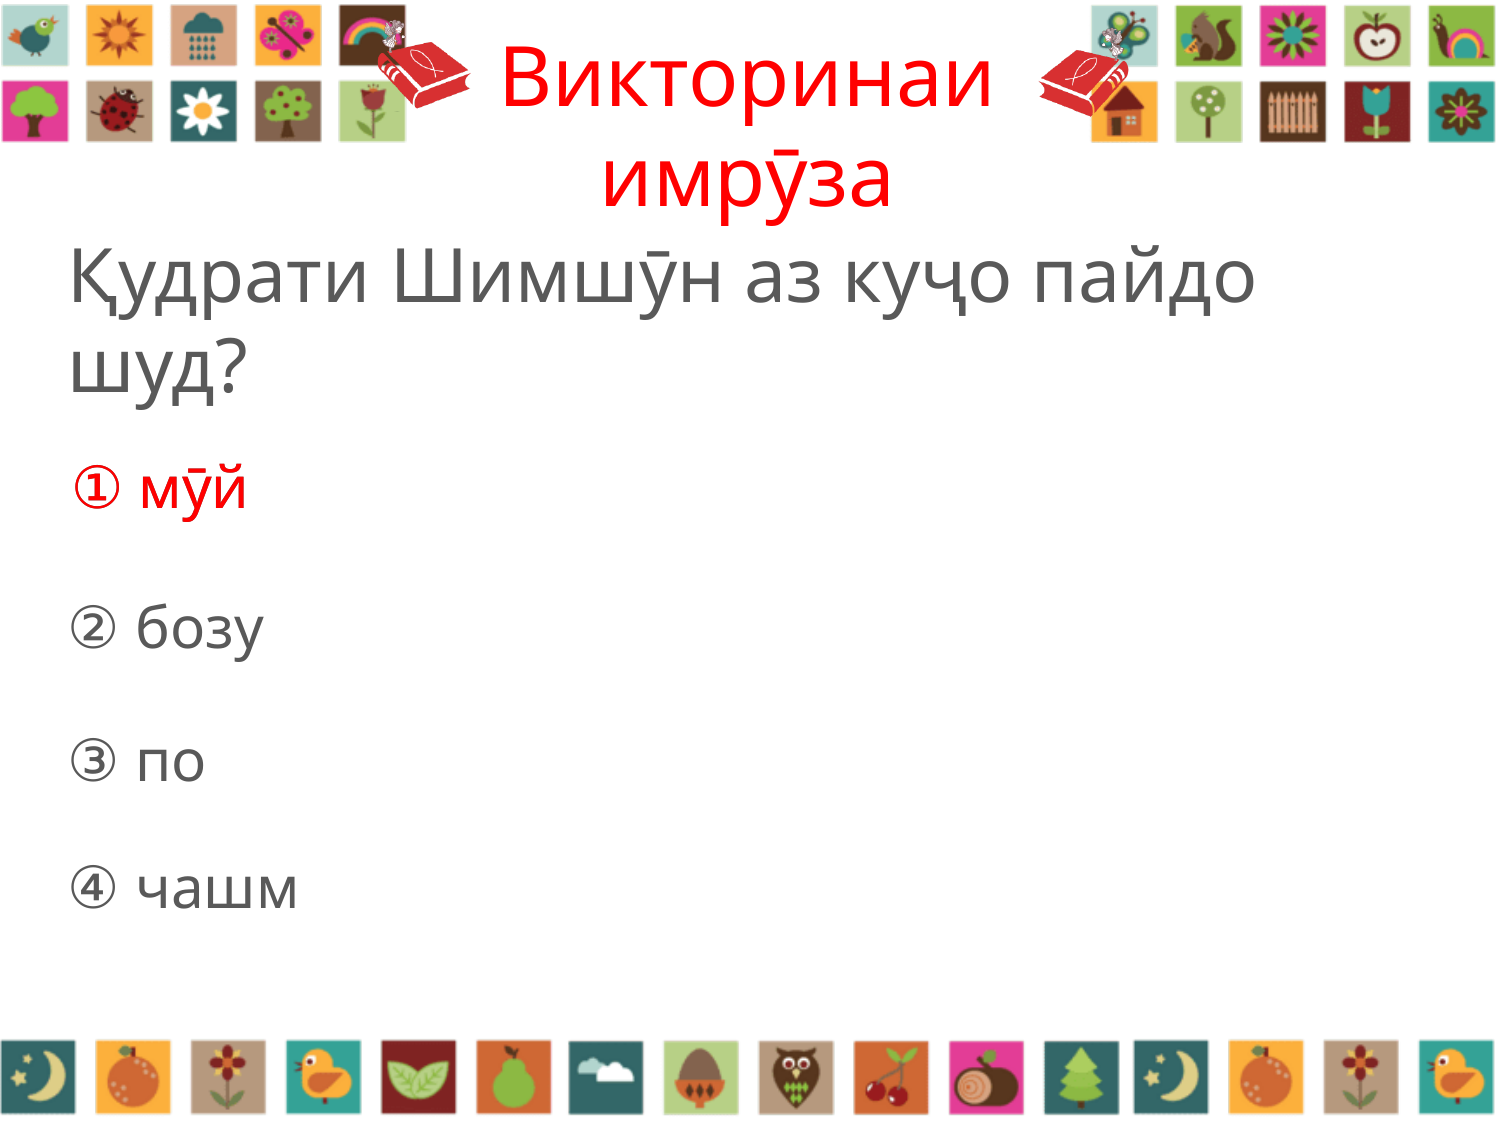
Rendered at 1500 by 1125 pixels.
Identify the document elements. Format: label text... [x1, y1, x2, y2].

picture [0, 3, 503, 150]
text_box ③ по [53, 716, 1483, 801]
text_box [0, 1028, 1500, 1118]
text_box Викторинаи имрӯза [414, 16, 1080, 219]
text_box ① мӯй [56, 442, 1486, 528]
text_box Қудрати Шимшӯн аз куҷо пайдо шуд? [53, 219, 1436, 415]
text_box ② бозу [53, 582, 1436, 668]
text_box ④ чашм [53, 842, 1483, 928]
picture [1007, 3, 1500, 150]
